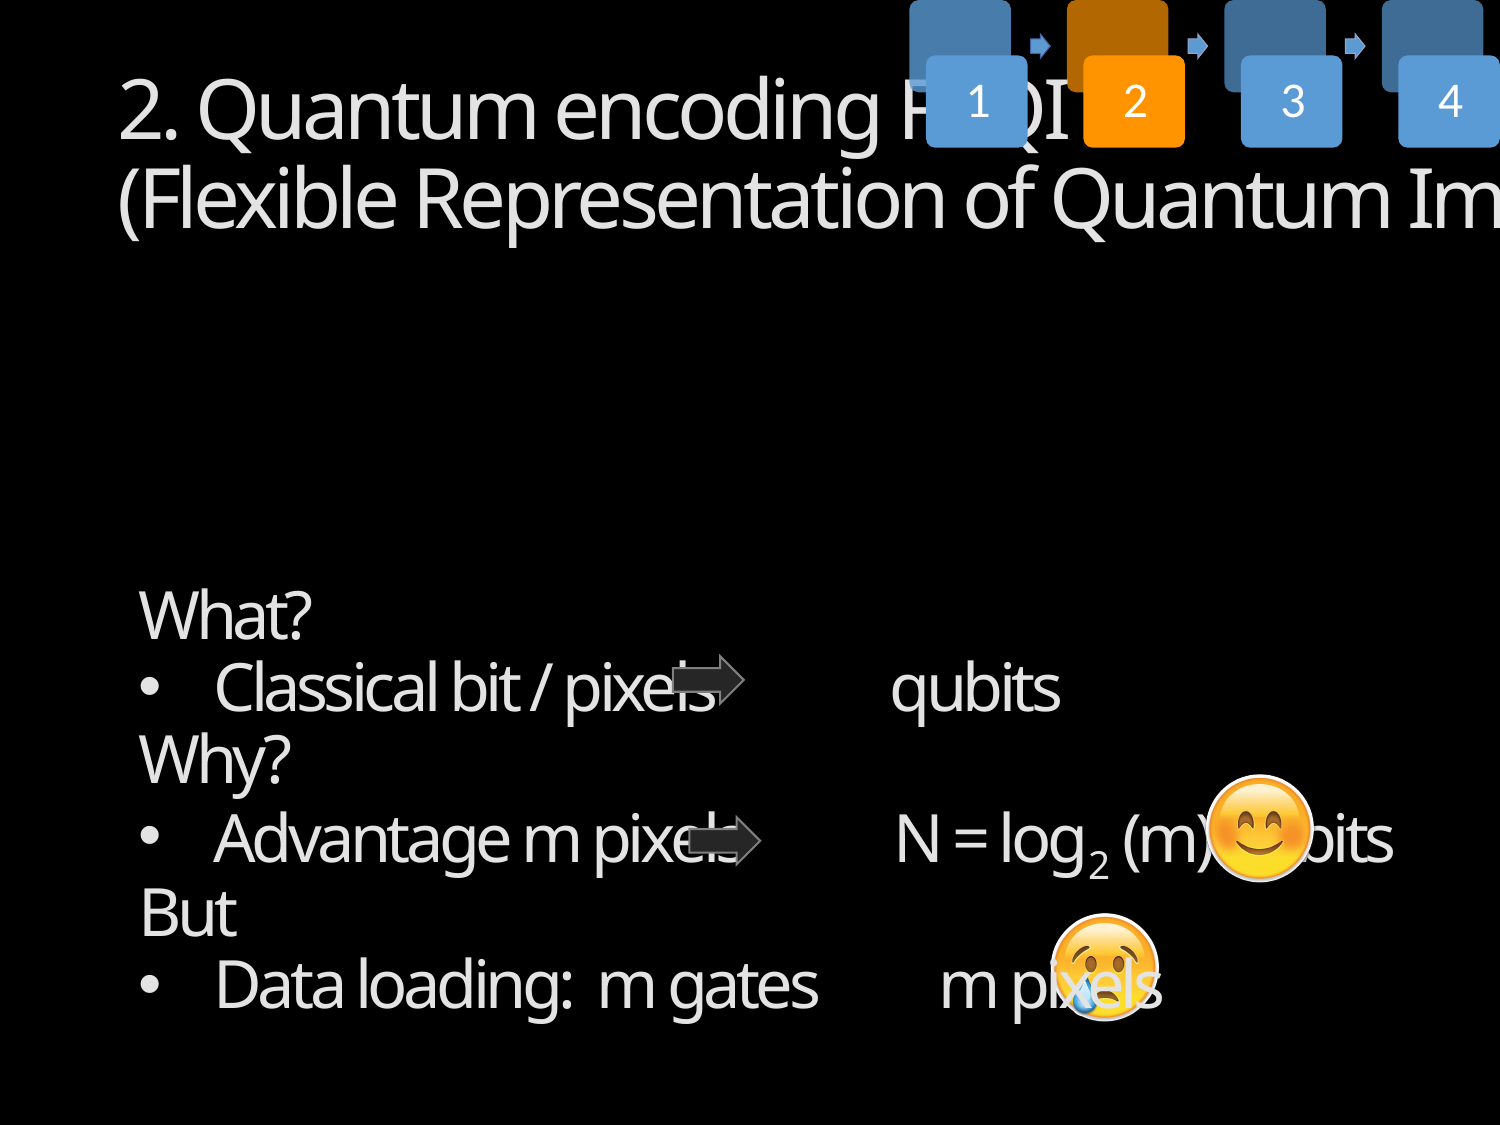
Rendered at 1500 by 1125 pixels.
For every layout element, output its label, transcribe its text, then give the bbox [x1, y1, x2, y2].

picture [1200, 770, 1319, 889]
picture [1045, 909, 1164, 1028]
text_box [909, 0, 1500, 148]
text_box 2. Quantum encoding FRQI (Flexible Representation of Quantum Images) [103, 59, 1500, 421]
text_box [123, 574, 997, 1085]
